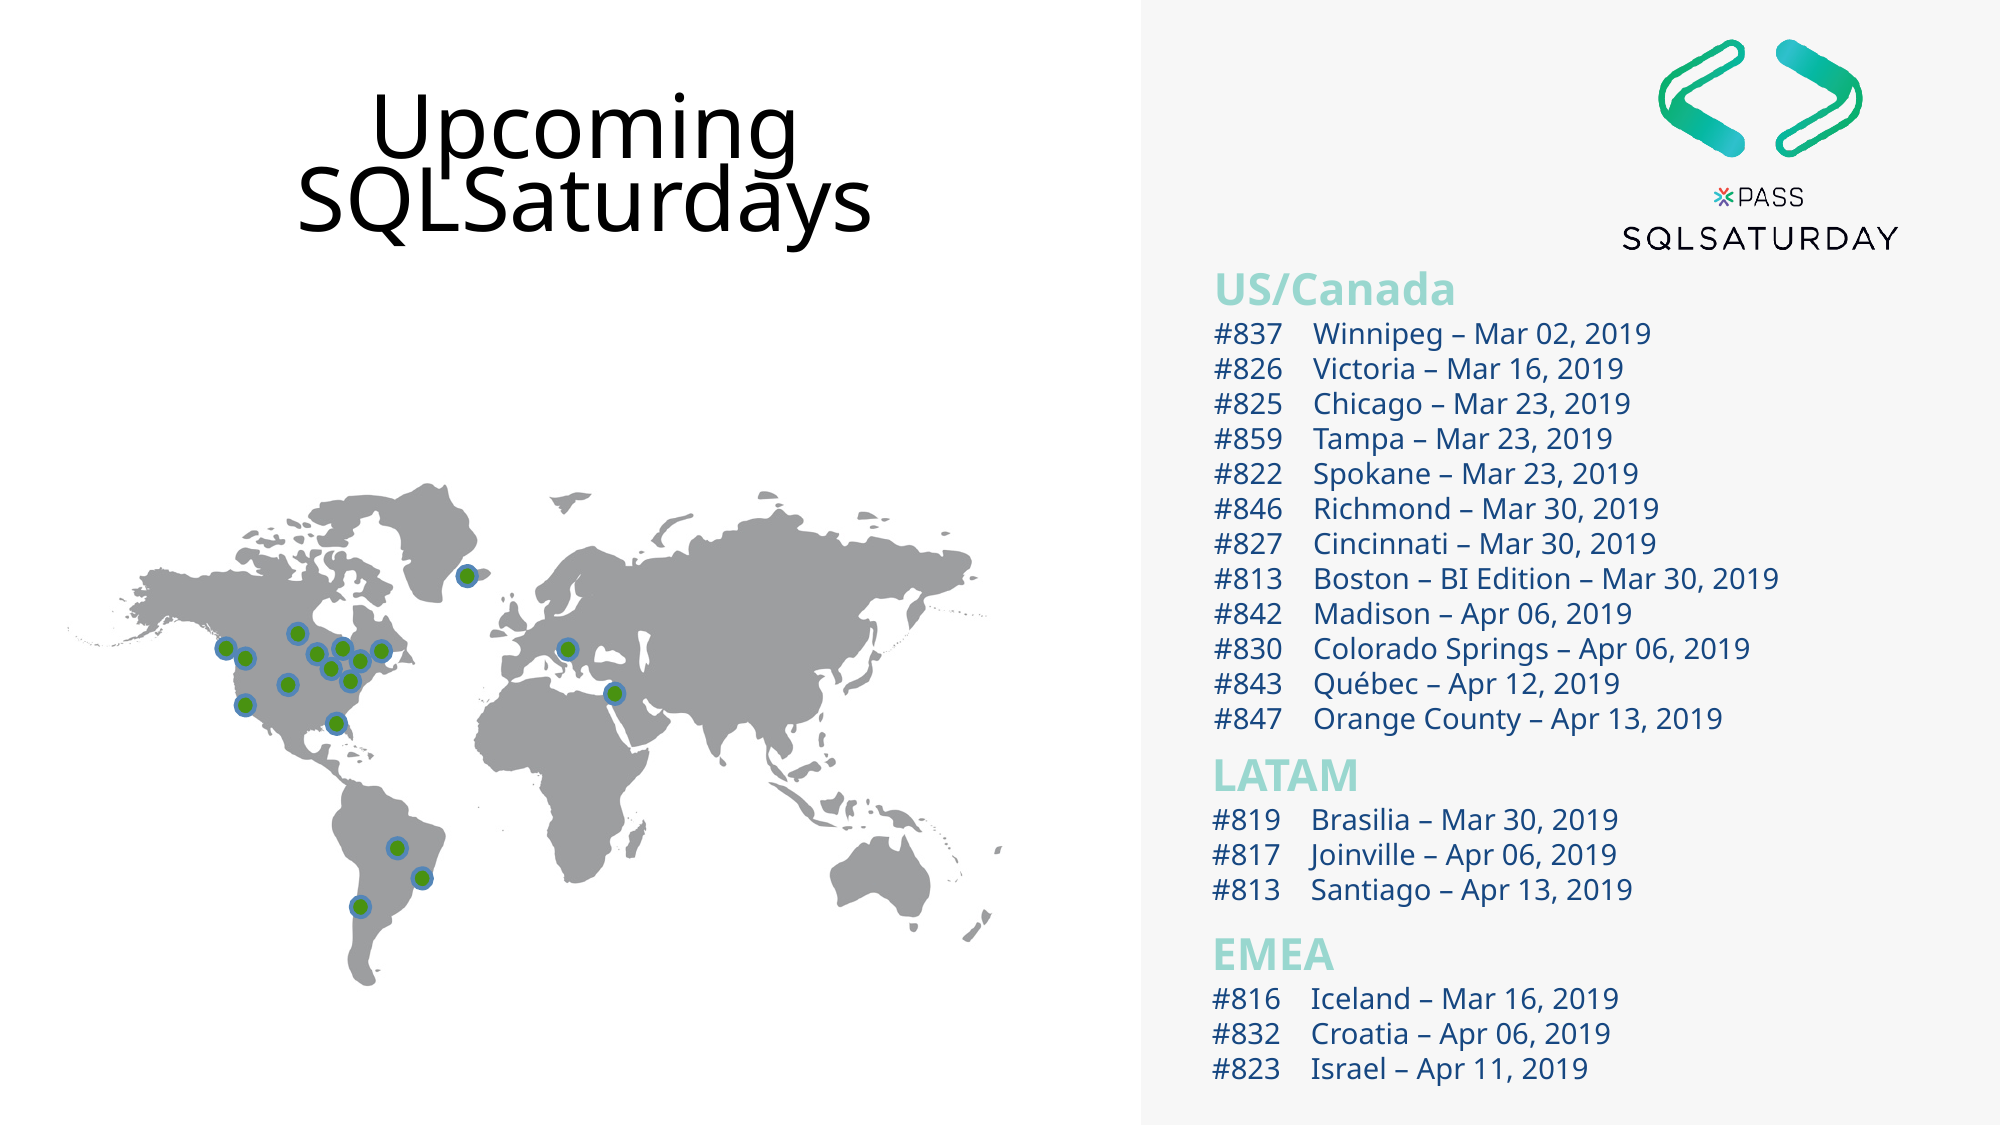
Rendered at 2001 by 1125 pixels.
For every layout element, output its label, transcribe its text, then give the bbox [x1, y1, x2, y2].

picture [58, 416, 1011, 1052]
text_box LATAM [1197, 739, 1801, 808]
text_box EMEA [1197, 918, 1801, 987]
title Upcoming SQLSaturdays [68, 95, 1104, 231]
text_box #816 Iceland – Mar 16, 2019 #832 Croatia – Apr 06, 2019 #823 Israel – Apr 11, 2019 [1197, 972, 1965, 1093]
picture [1588, 0, 1932, 317]
text_box #819 Brasilia – Mar 30, 2019 #817 Joinville – Apr 06, 2019 #813 Santiago – Apr 13, 2019 [1197, 793, 1965, 914]
text_box #837 Winnipeg – Mar 02, 2019 #826 Victoria – Mar 16, 2019 #825 Chicago – Mar 23, 2019 #859 Tampa – Mar 23, 2019 #822 Spokane – Mar 23, 2019 #846 Richmond – Mar 30, 2019 #827 Cincinnati – Mar 30, 2019 #813 Boston – BI Edition – Mar 30, 2019 #842 Madison – Apr 06, 2019 #830 Colorado Springs – Apr 06, 2019 #843 Québec – Apr 12, 2019 #847 Orange County – Apr 13, 2019 [1199, 307, 1967, 778]
text_box US/Canada [1199, 253, 1584, 322]
